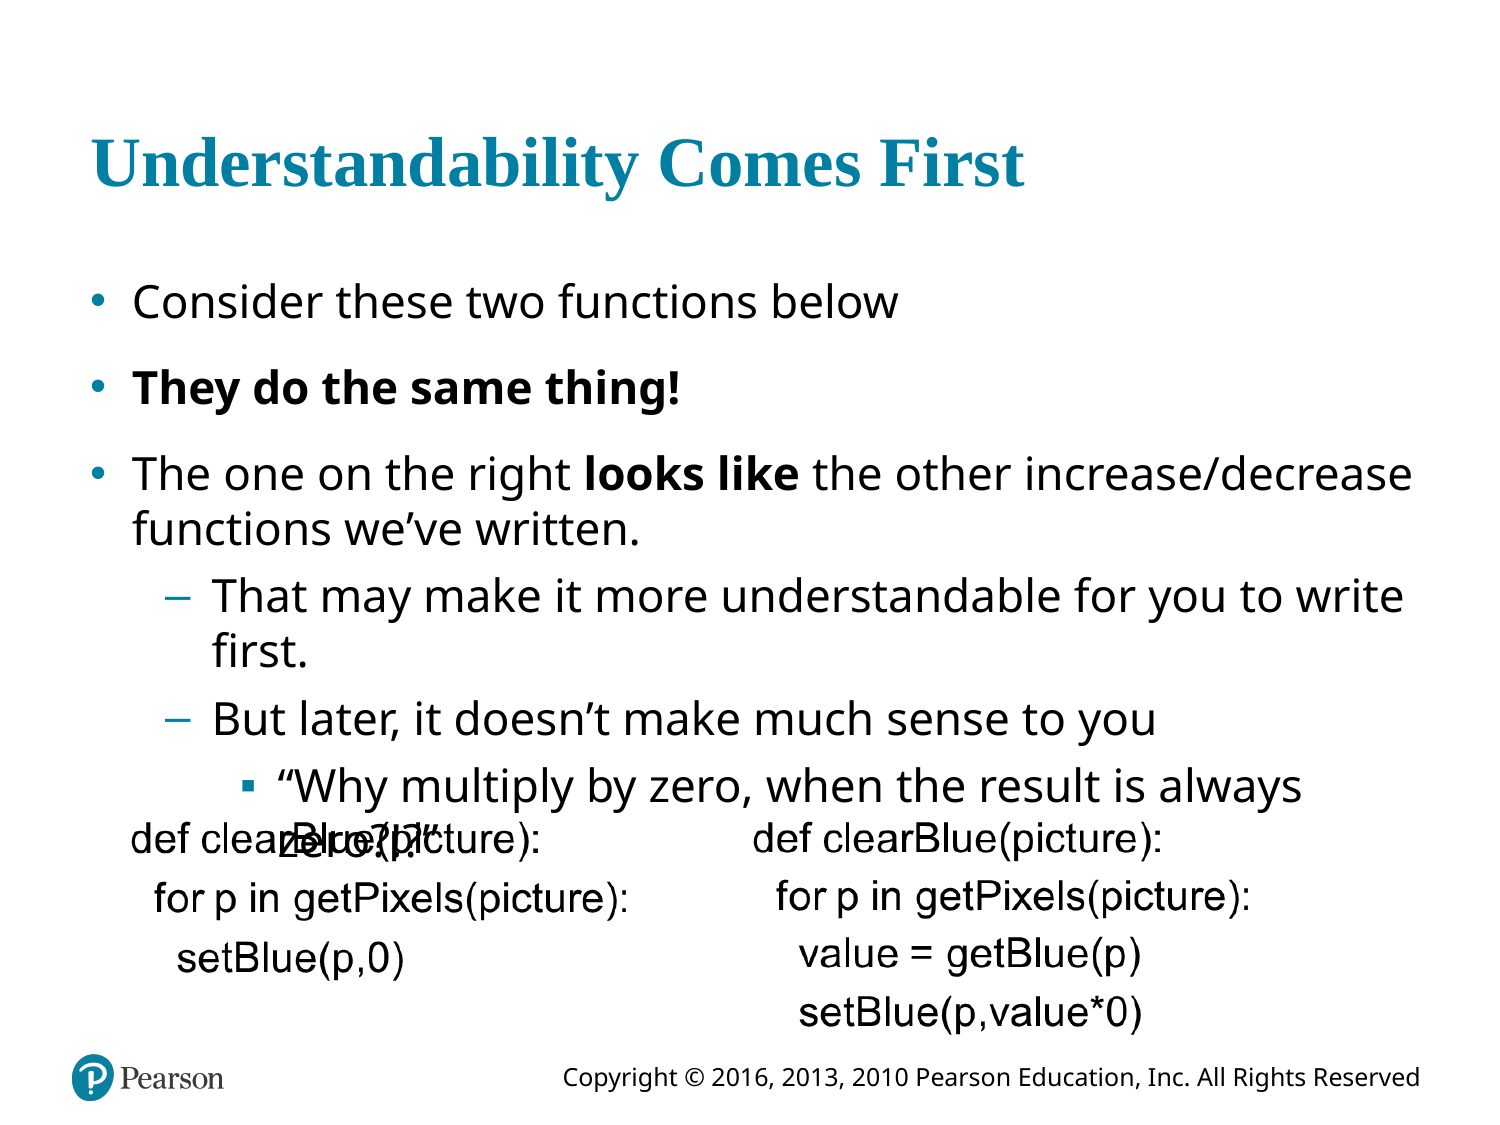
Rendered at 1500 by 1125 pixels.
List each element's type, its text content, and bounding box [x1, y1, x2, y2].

picture [72, 1054, 88, 1070]
title Understandability Comes First [75, 0, 1425, 216]
picture [120, 809, 637, 992]
picture [749, 809, 1259, 1043]
list Consider these two functions below They do the same thing! The one on the right looks like the other increase/decrease functions we’ve written. That may make it more understandable for you to write first. But later, it doesn’t make much sense to you “Why multiply by zero, when the result is always zero?!?” [75, 257, 1462, 925]
picture [72, 1087, 83, 1101]
picture [80, 1063, 106, 1088]
picture [98, 1054, 224, 1101]
